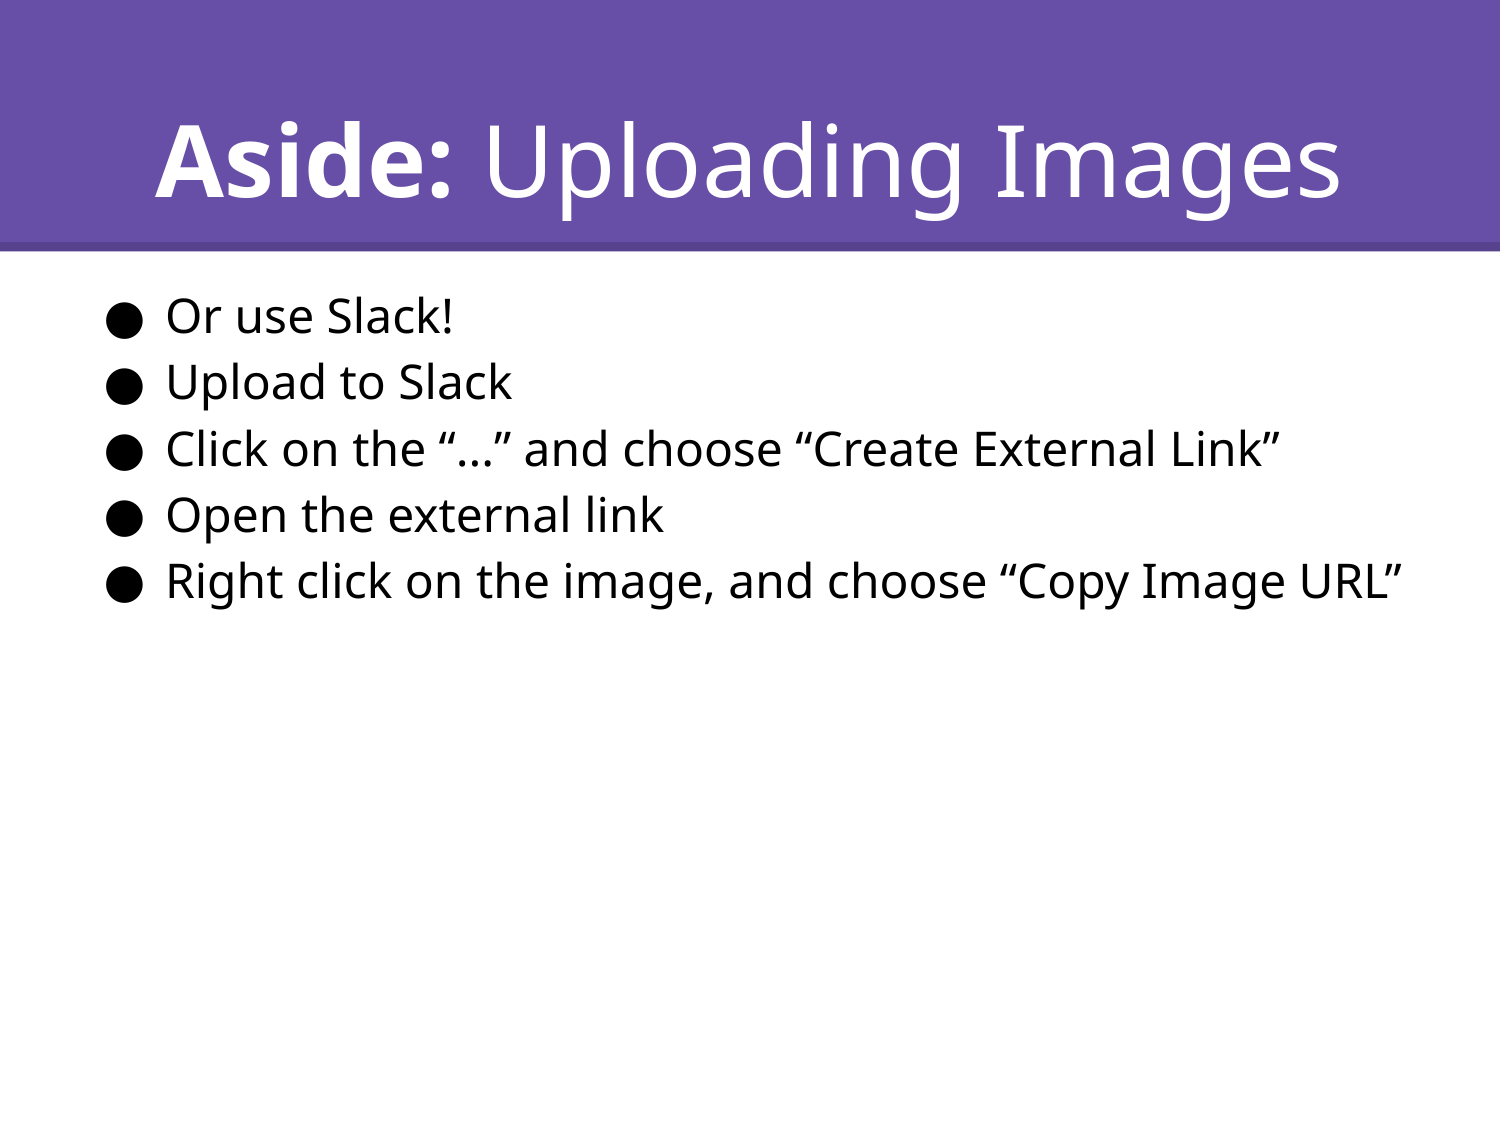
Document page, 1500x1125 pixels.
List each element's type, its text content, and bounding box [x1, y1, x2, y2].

list Or use Slack! Upload to Slack Click on the “...” and choose “Create External Link” Open the external link Right click on the image, and choose “Copy Image URL” [75, 262, 1425, 1078]
title Aside: Uploading Images [75, 45, 1425, 233]
